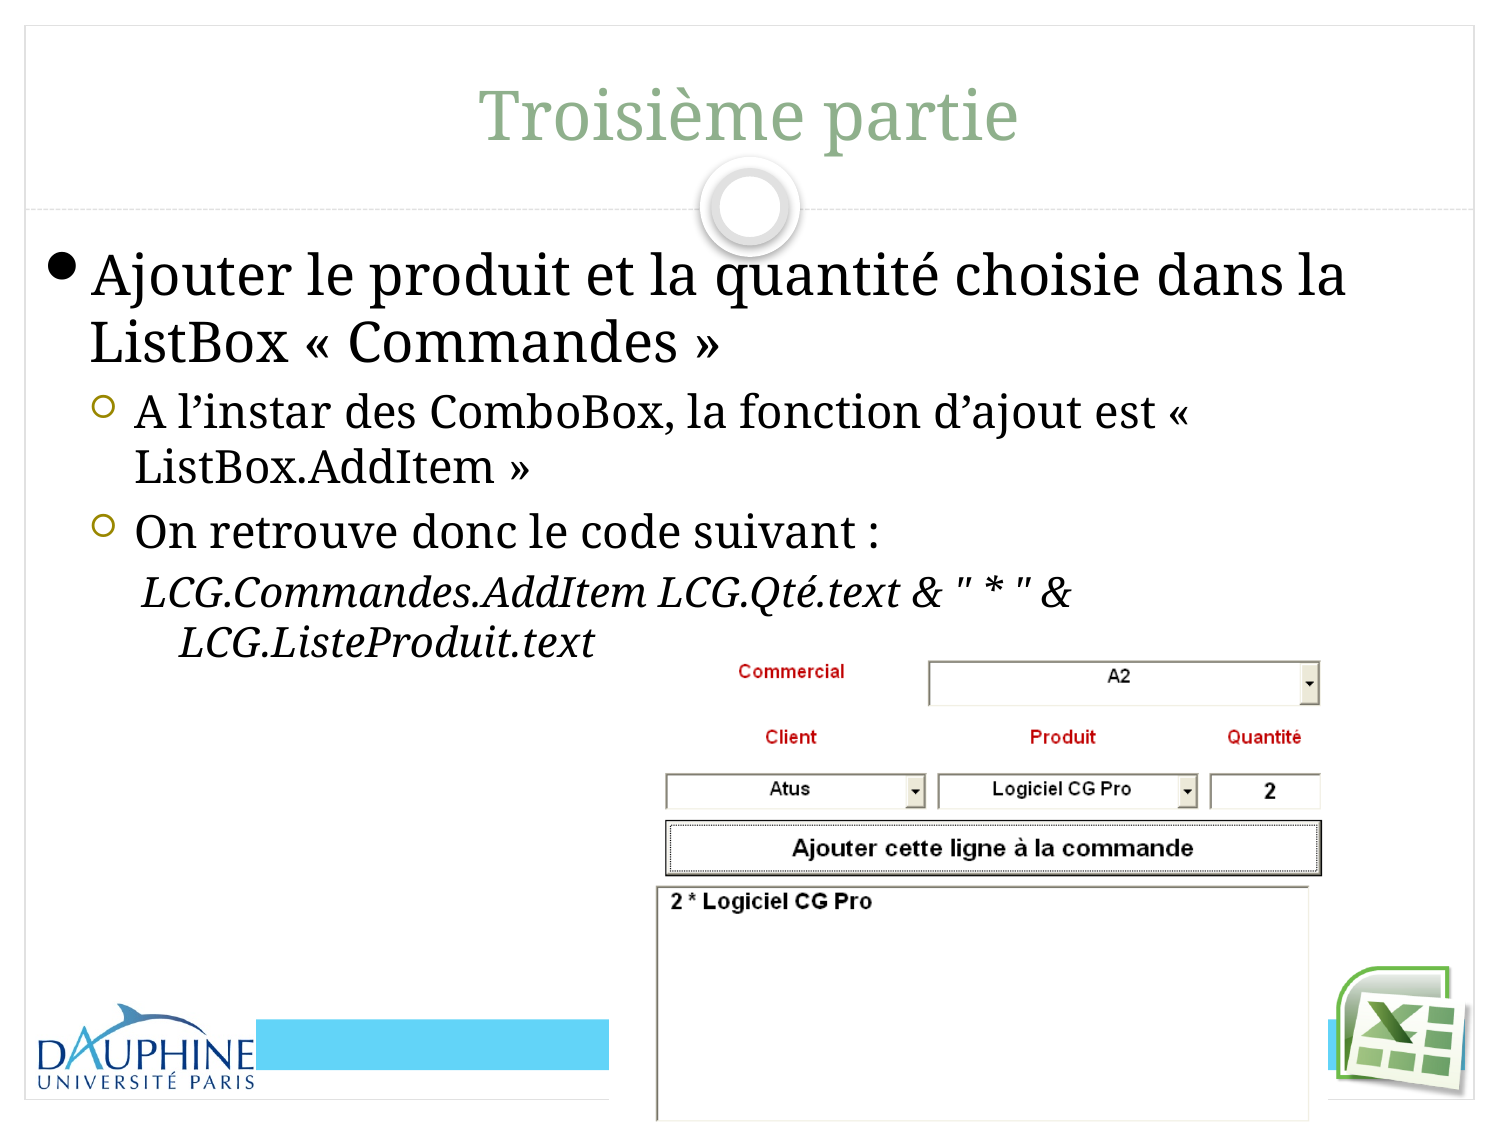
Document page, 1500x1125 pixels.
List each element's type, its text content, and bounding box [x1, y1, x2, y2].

title Troisième partie [49, 37, 1450, 162]
picture [35, 1032, 256, 1090]
list Ajouter le produit et la quantité choisie dans la ListBox « Commandes » A l’instar des ComboBox, la fonction d’ajout est « ListBox.AddItem » On retrouve donc le code suivant : LCG.Commandes.AddItem LCG.Qté.text & " * " & LCG.ListeProduit.text [29, 231, 1447, 1032]
picture [609, 623, 1477, 1125]
